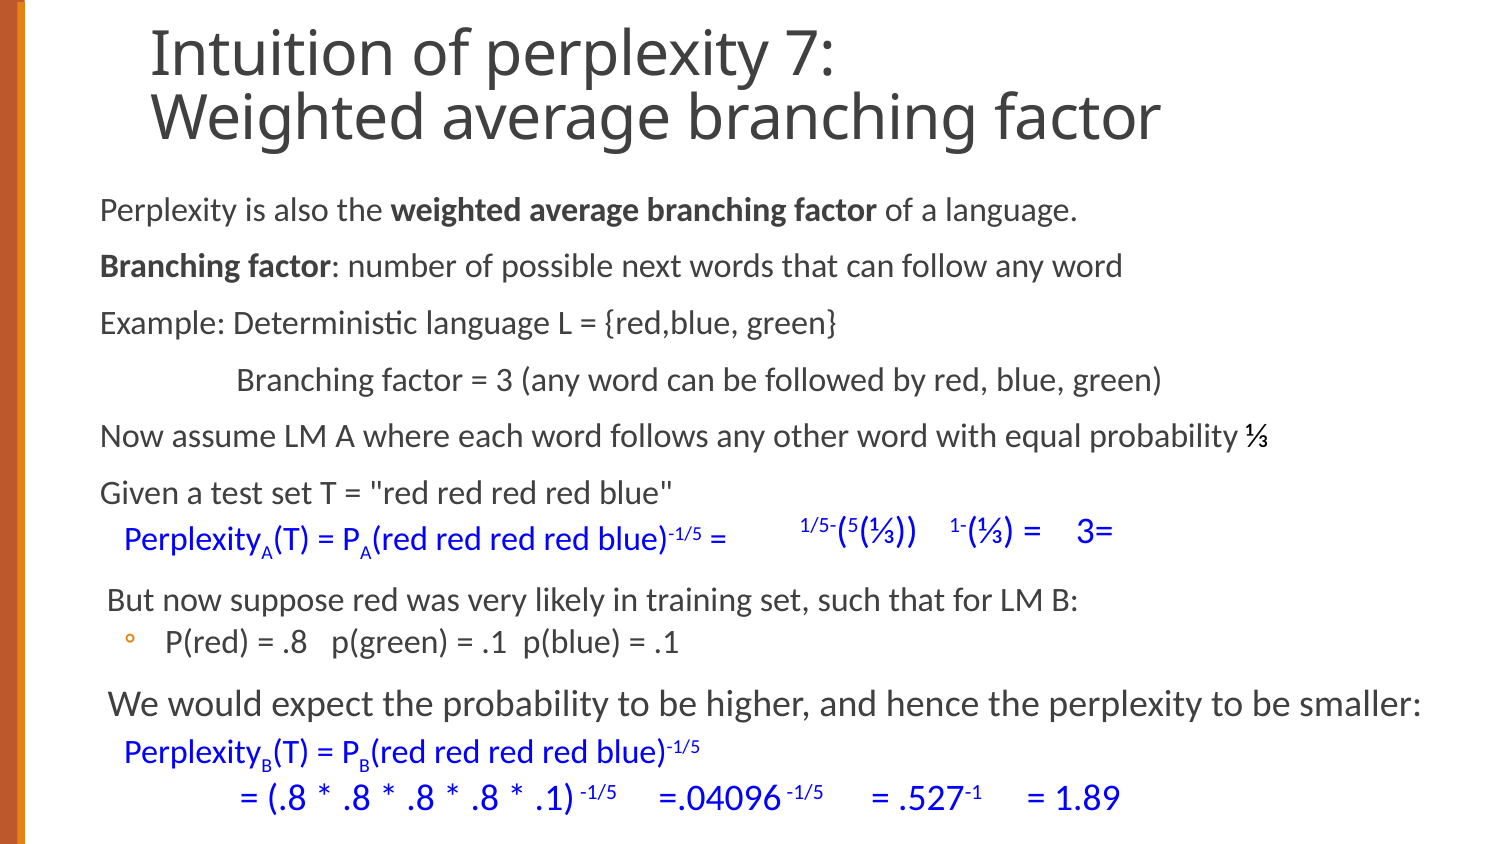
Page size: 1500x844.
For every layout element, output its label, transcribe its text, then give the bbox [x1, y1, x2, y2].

text_box = 1.89 [1012, 765, 1142, 826]
text_box ((⅓)5)-1/5 [774, 498, 919, 559]
list Perplexity is also the weighted average branching factor of a language. Branching factor: number of possible next words that can follow any word Example: Deterministic language L = {red,blue, green} Branching factor = 3 (any word can be followed by red, blue, green) Now assume LM A where each word follows any other word with equal probability ⅓ Given a test set T = "red red red red blue" PerplexityA(T) = PA(red red red red blue)-1/5 = But now suppose red was very likely in training set, such that for LM B: P(red) = .8 p(green) = .1 p(blue) = .1 We would expect the probability to be higher, and hence the perplexity to be smaller: PerplexityB(T) = PB(red red red red blue)-1/5 [99, 184, 1500, 785]
text_box =3 [1015, 498, 1204, 559]
text_box = (⅓)-1 [919, 498, 1015, 559]
text_box = .527-1 [856, 765, 1011, 826]
title Intuition of perplexity 7: Weighted average branching factor [135, 47, 1425, 160]
text_box = (.8 * .8 * .8 * .8 * .1) -1/5 [224, 765, 643, 826]
text_box =.04096 -1/5 [643, 765, 856, 826]
